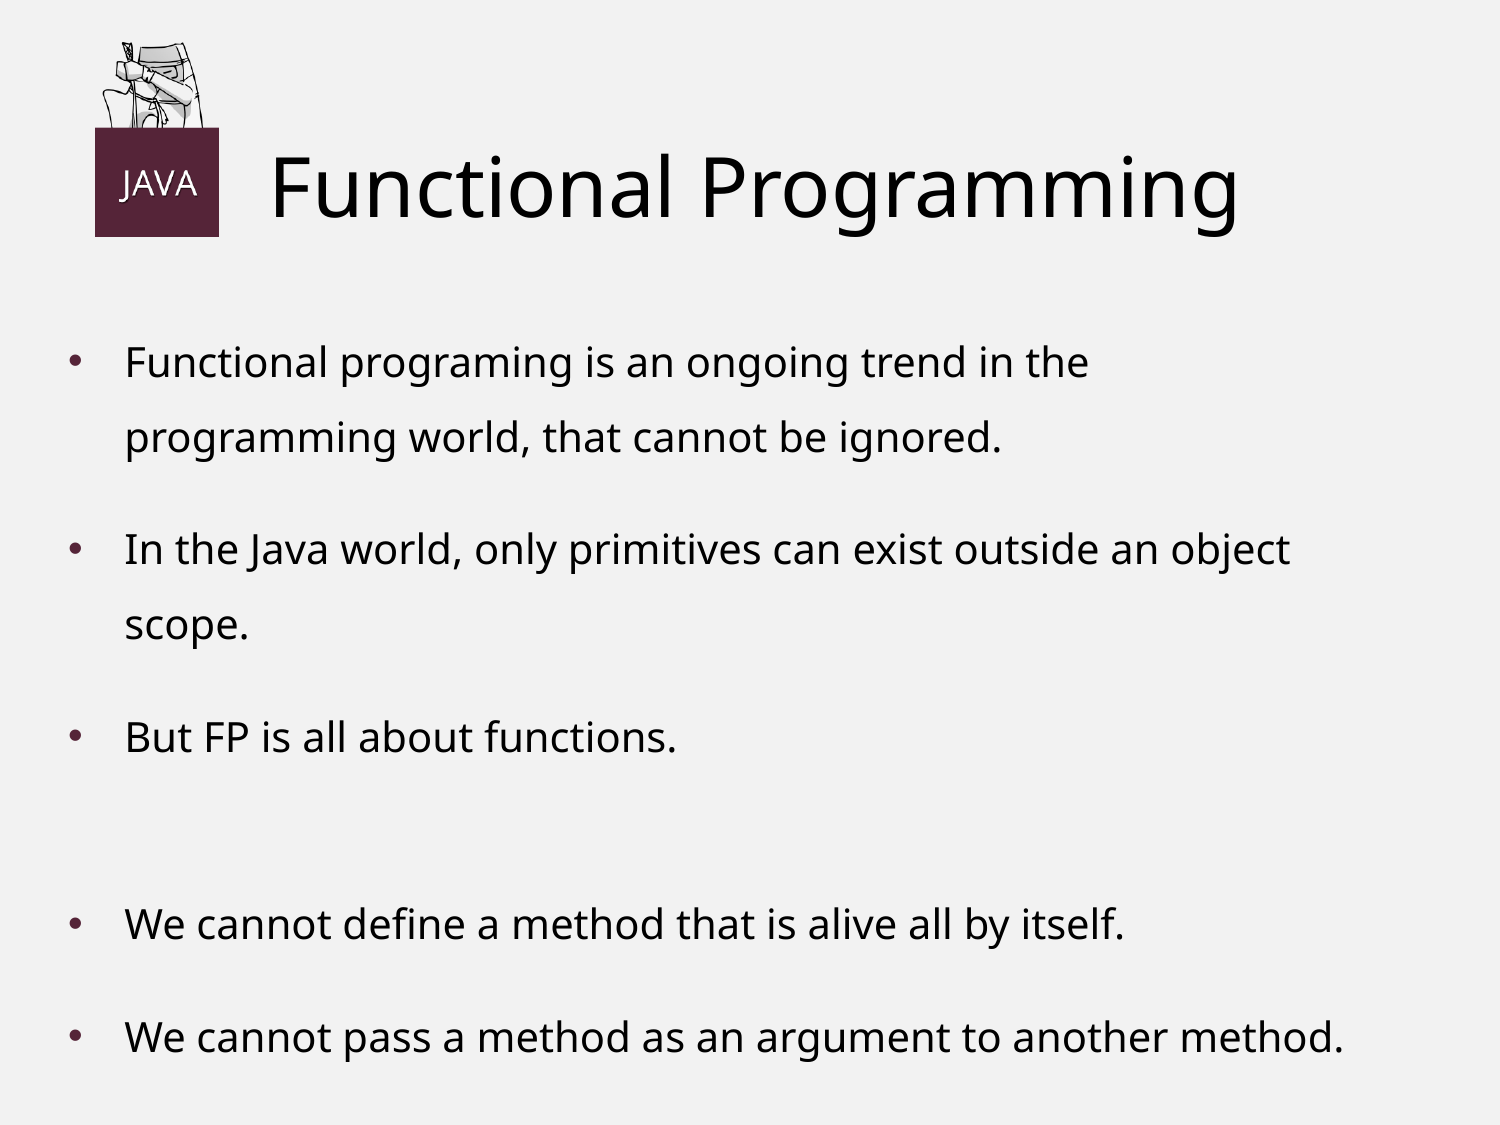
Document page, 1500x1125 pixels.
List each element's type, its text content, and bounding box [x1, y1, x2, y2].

title Functional Programming [253, 90, 1500, 279]
picture [95, 42, 219, 238]
text_box Functional programing is an ongoing trend in the programming world, that cannot be ignored. In the Java world, only primitives can exist outside an object scope. But FP is all about functions. We cannot define a method that is alive all by itself. We cannot pass a method as an argument to another method. [53, 302, 1388, 728]
